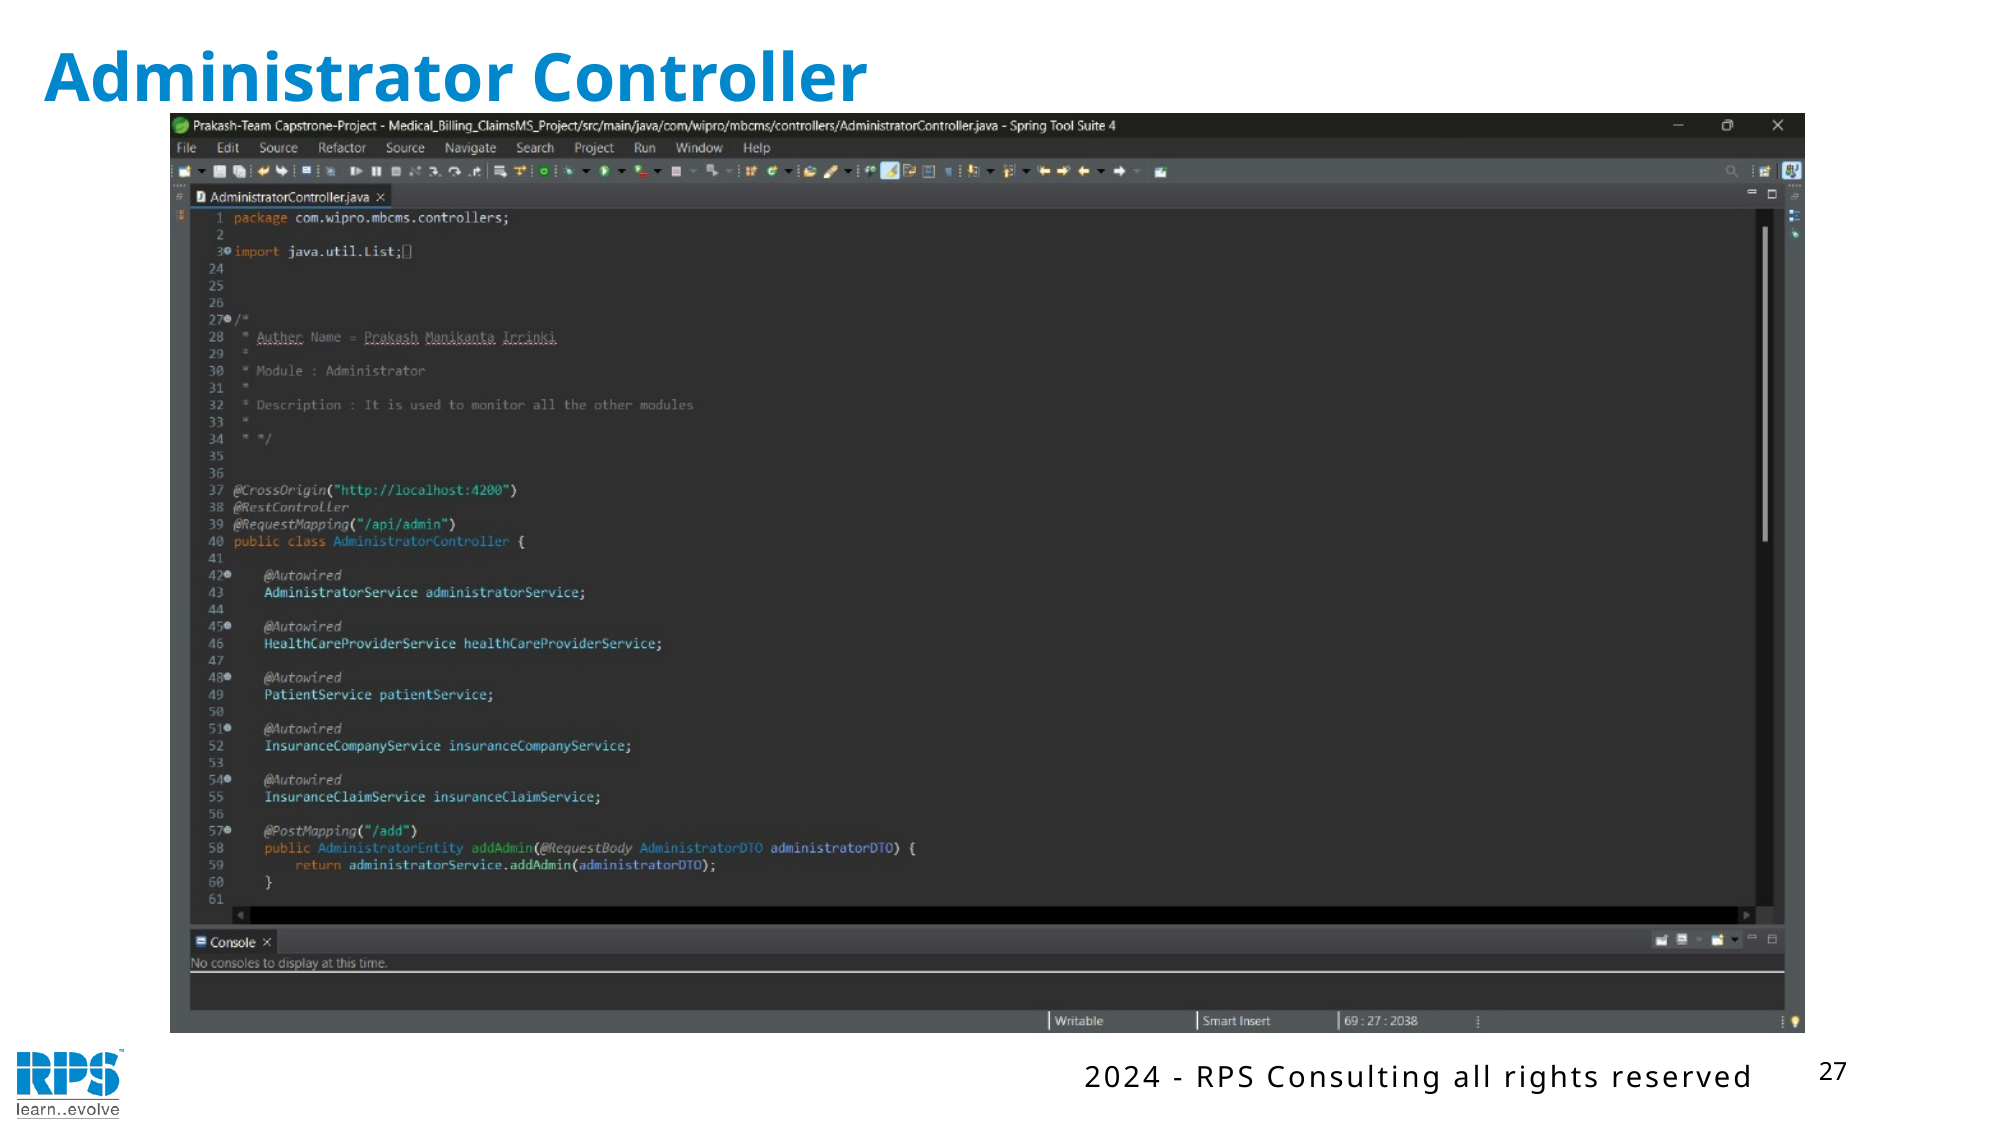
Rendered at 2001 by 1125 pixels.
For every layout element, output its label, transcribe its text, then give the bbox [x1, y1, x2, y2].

text_box 2024 - RPS Consulting all rights reserved [725, 1052, 1412, 1094]
text_box Administrator Controller [44, 34, 1703, 115]
picture [17, 1048, 125, 1120]
slide_number 27 [1412, 1042, 1863, 1103]
picture [169, 112, 1806, 1034]
